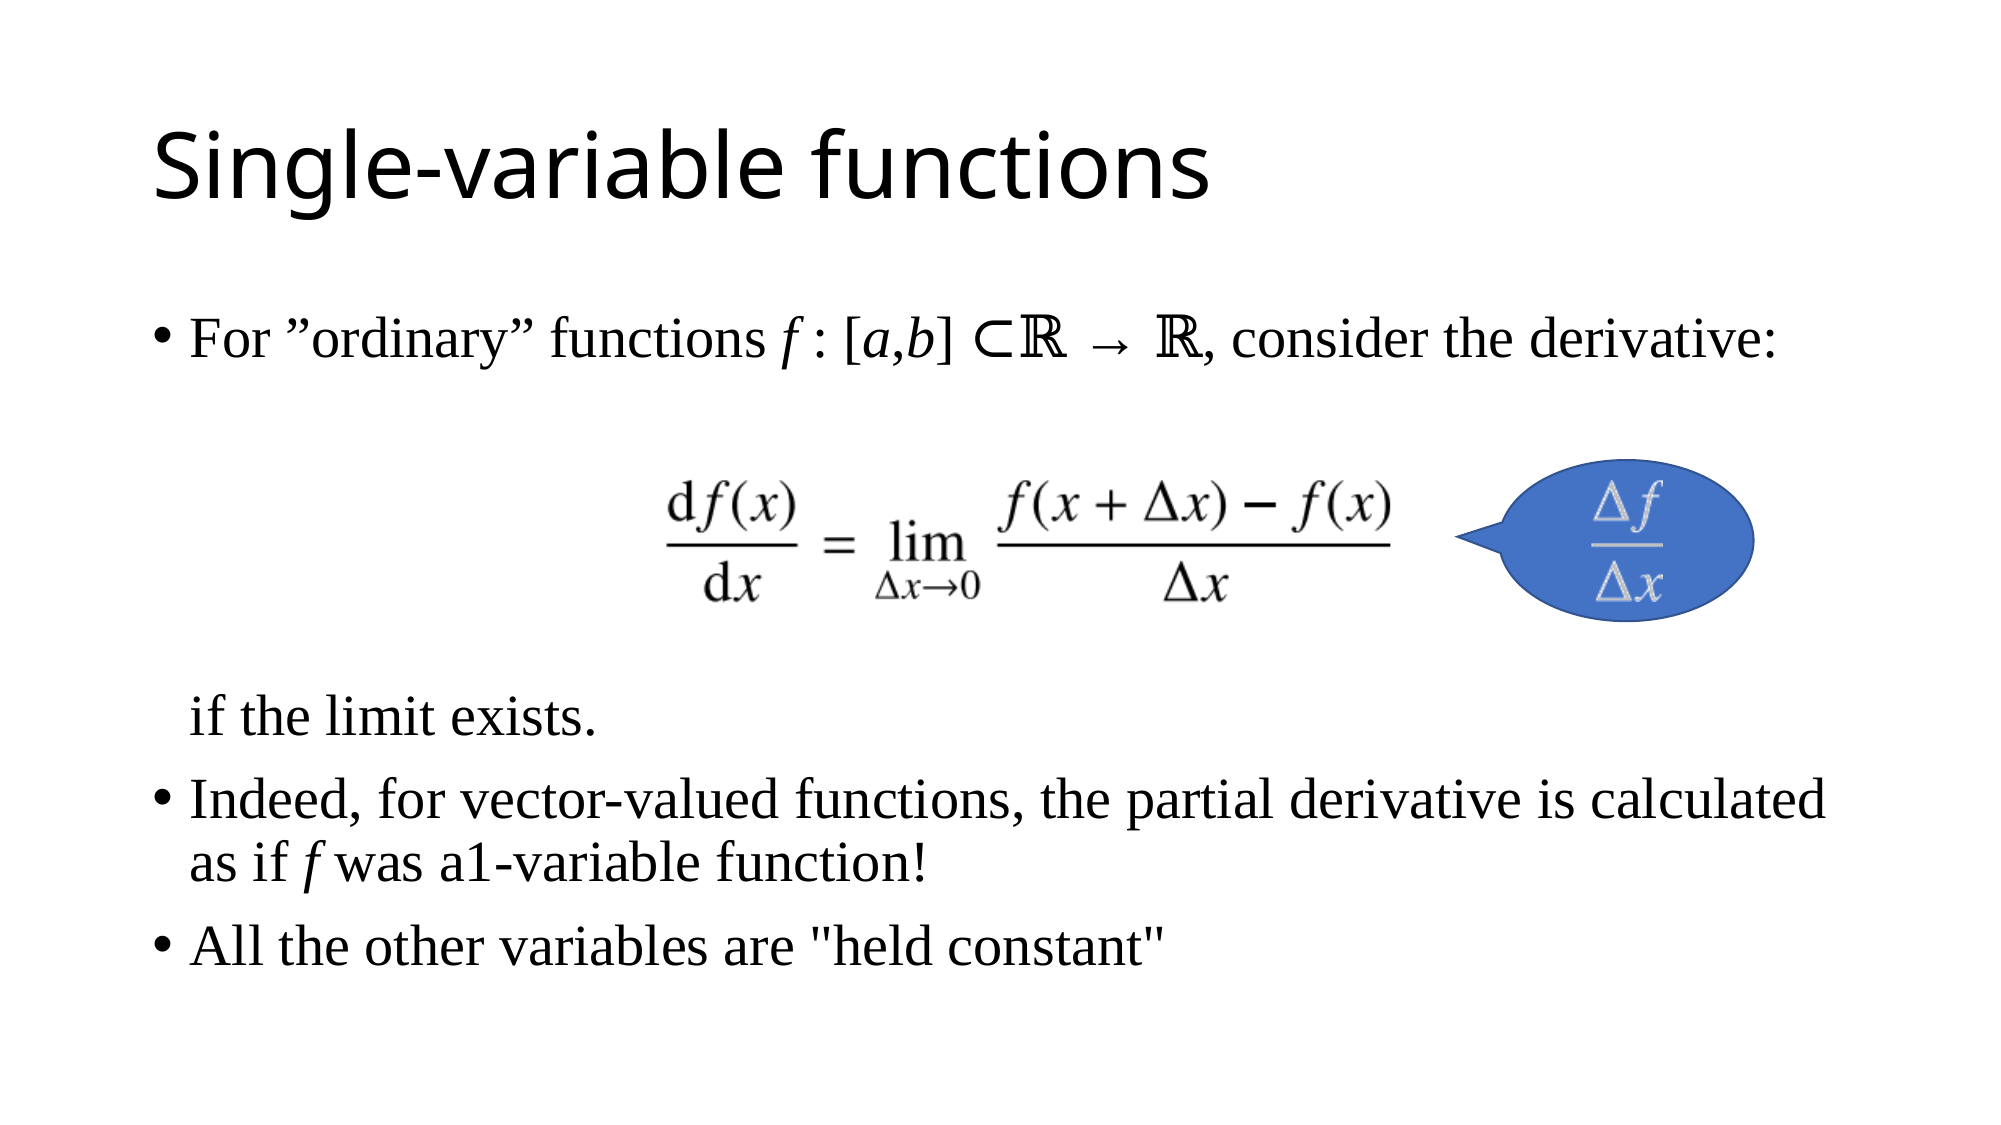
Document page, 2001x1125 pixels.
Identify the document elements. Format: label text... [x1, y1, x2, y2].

text_box [1454, 459, 1755, 623]
picture [1589, 479, 1663, 603]
title Single-variable functions [137, 59, 1863, 278]
picture [665, 479, 1391, 603]
list For ”ordinary” functions f : [a,b] ⊂ℝ → ℝ, consider the derivative: if the limit exists. Indeed, for vector-valued functions, the partial derivative is calculated as if f was a1-variable function! All the other variables are "held constant" [137, 299, 1863, 1014]
